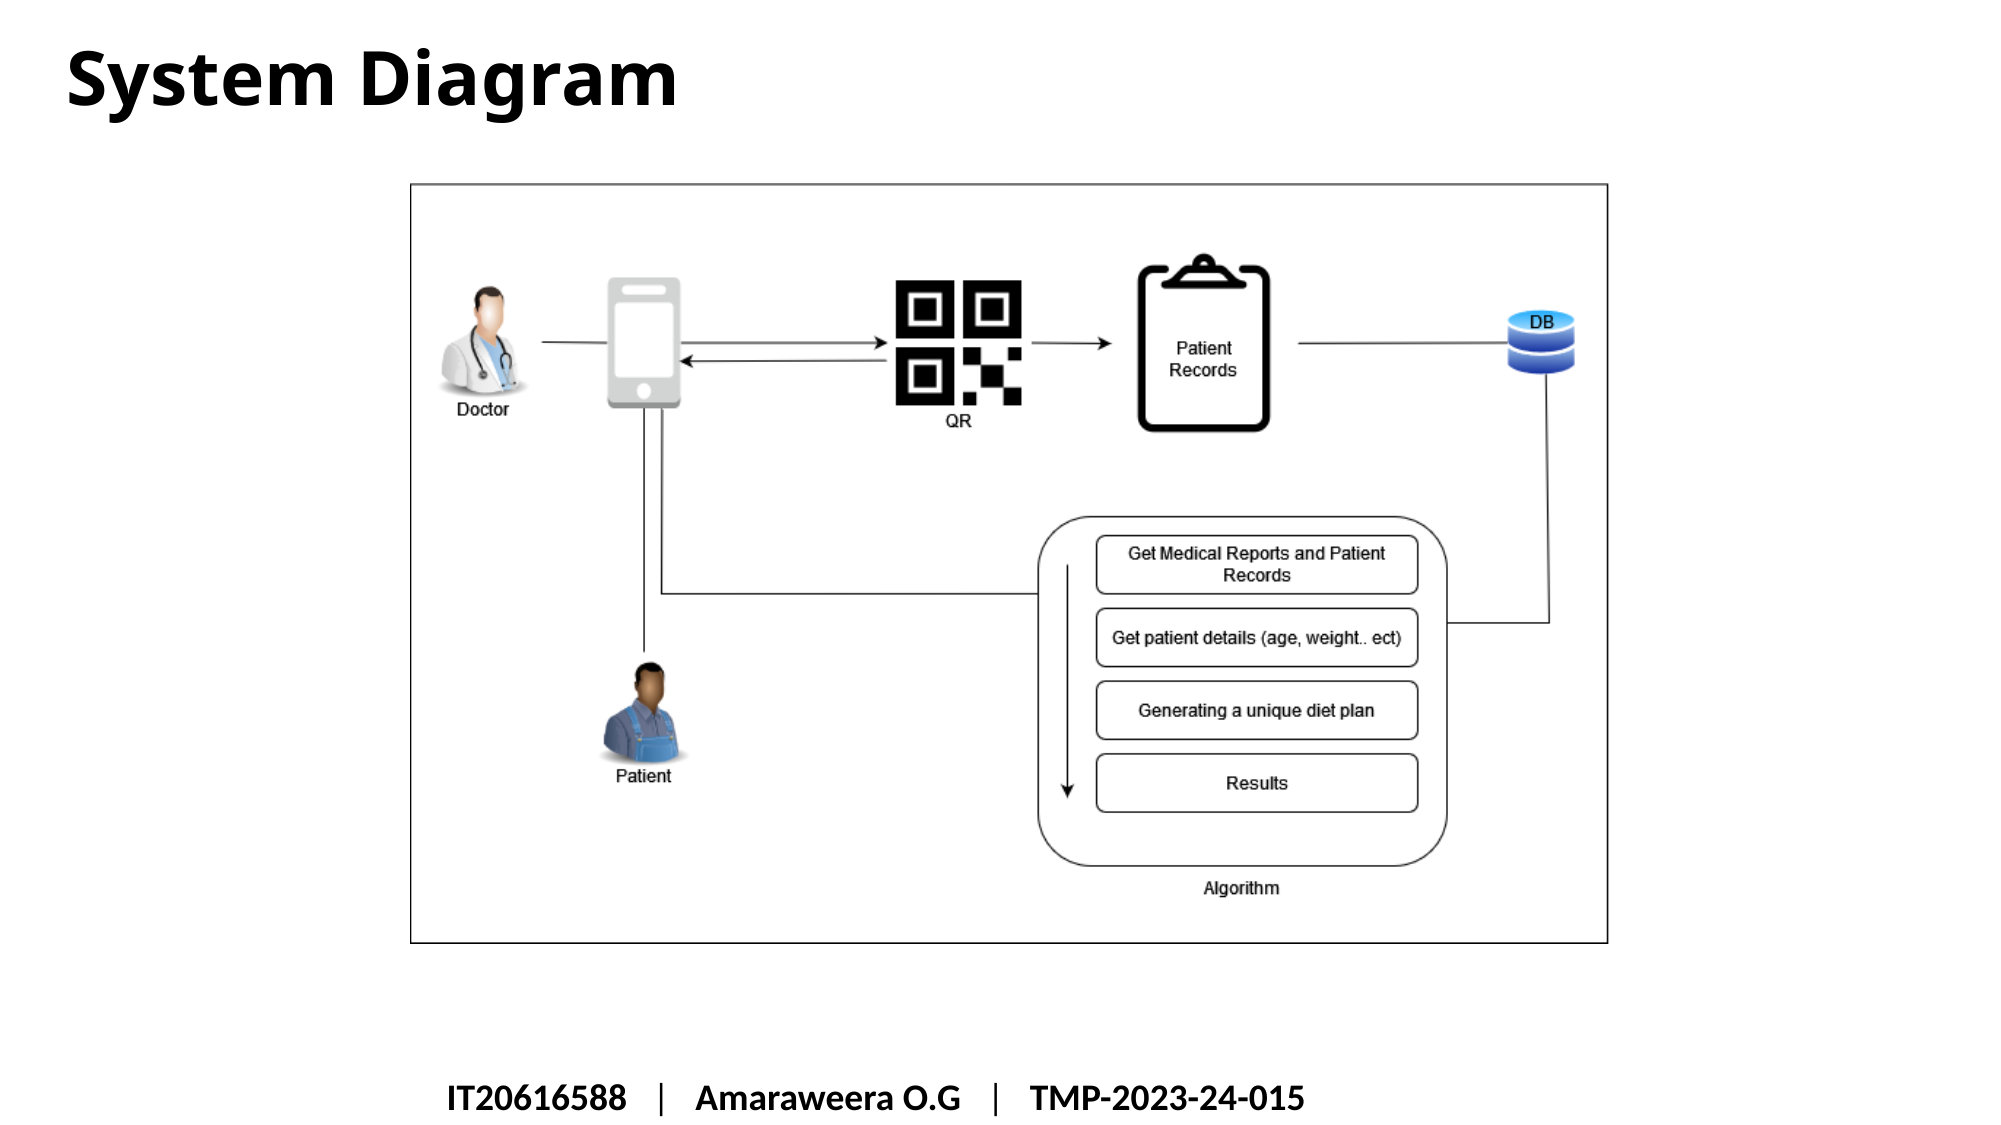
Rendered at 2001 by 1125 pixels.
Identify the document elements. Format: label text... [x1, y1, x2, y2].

title System Diagram [51, 85, 1969, 168]
text_box IT20616588 | Amaraweera O.G | TMP-2023-24-015 [431, 1064, 1551, 1125]
picture [410, 183, 1610, 944]
